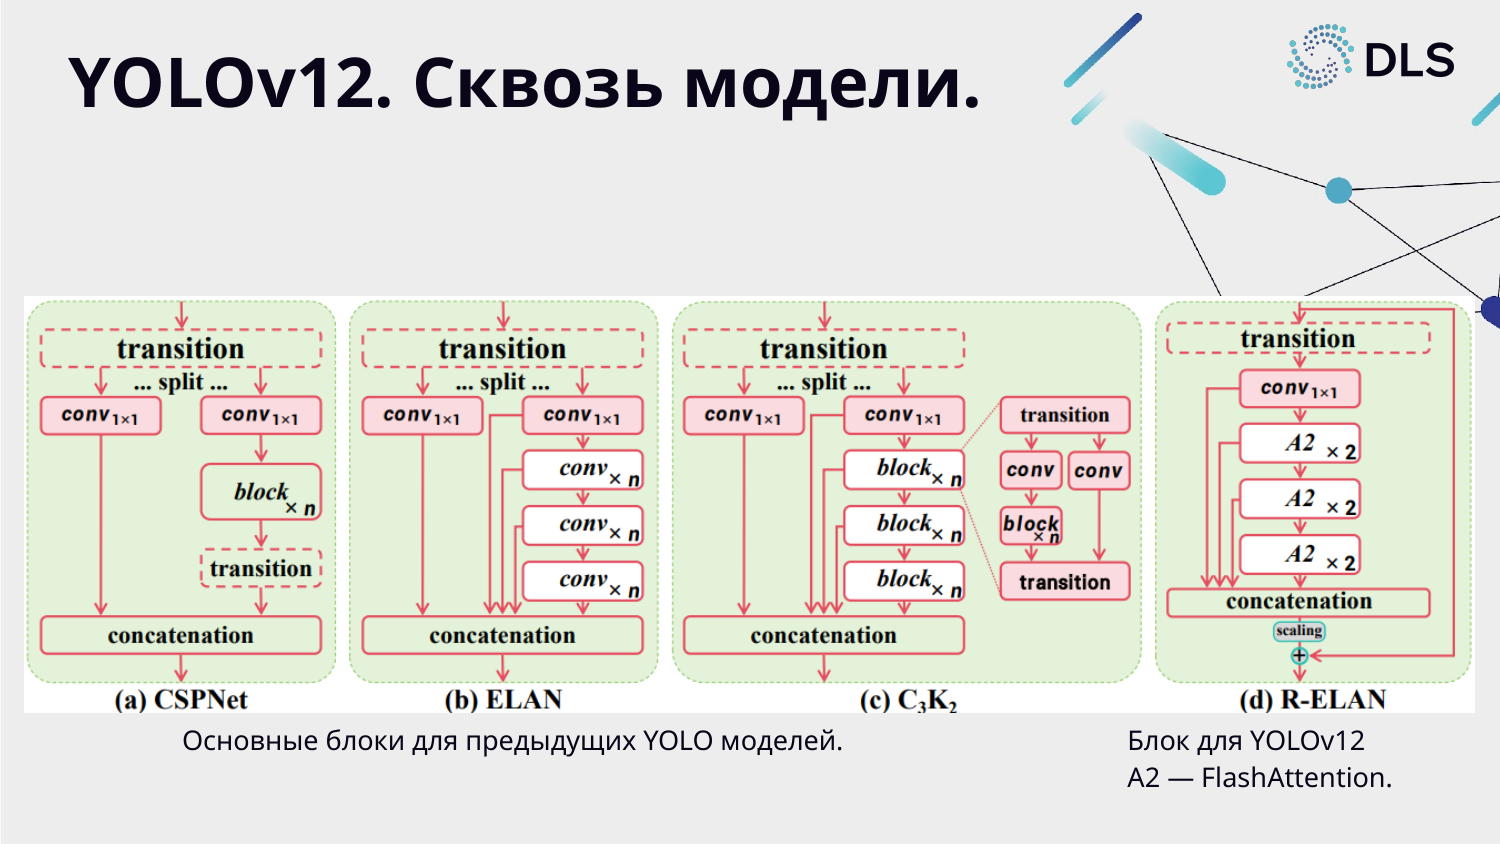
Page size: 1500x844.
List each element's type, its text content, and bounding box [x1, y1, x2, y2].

list Основные блоки для предыдущих YOLO моделей. [170, 721, 958, 844]
title YOLOv12. Сквозь модели. [57, 24, 1005, 147]
picture [0, 0, 1500, 844]
list Блок для YOLOv12 A2 — FlashAttention. [1116, 712, 1484, 844]
